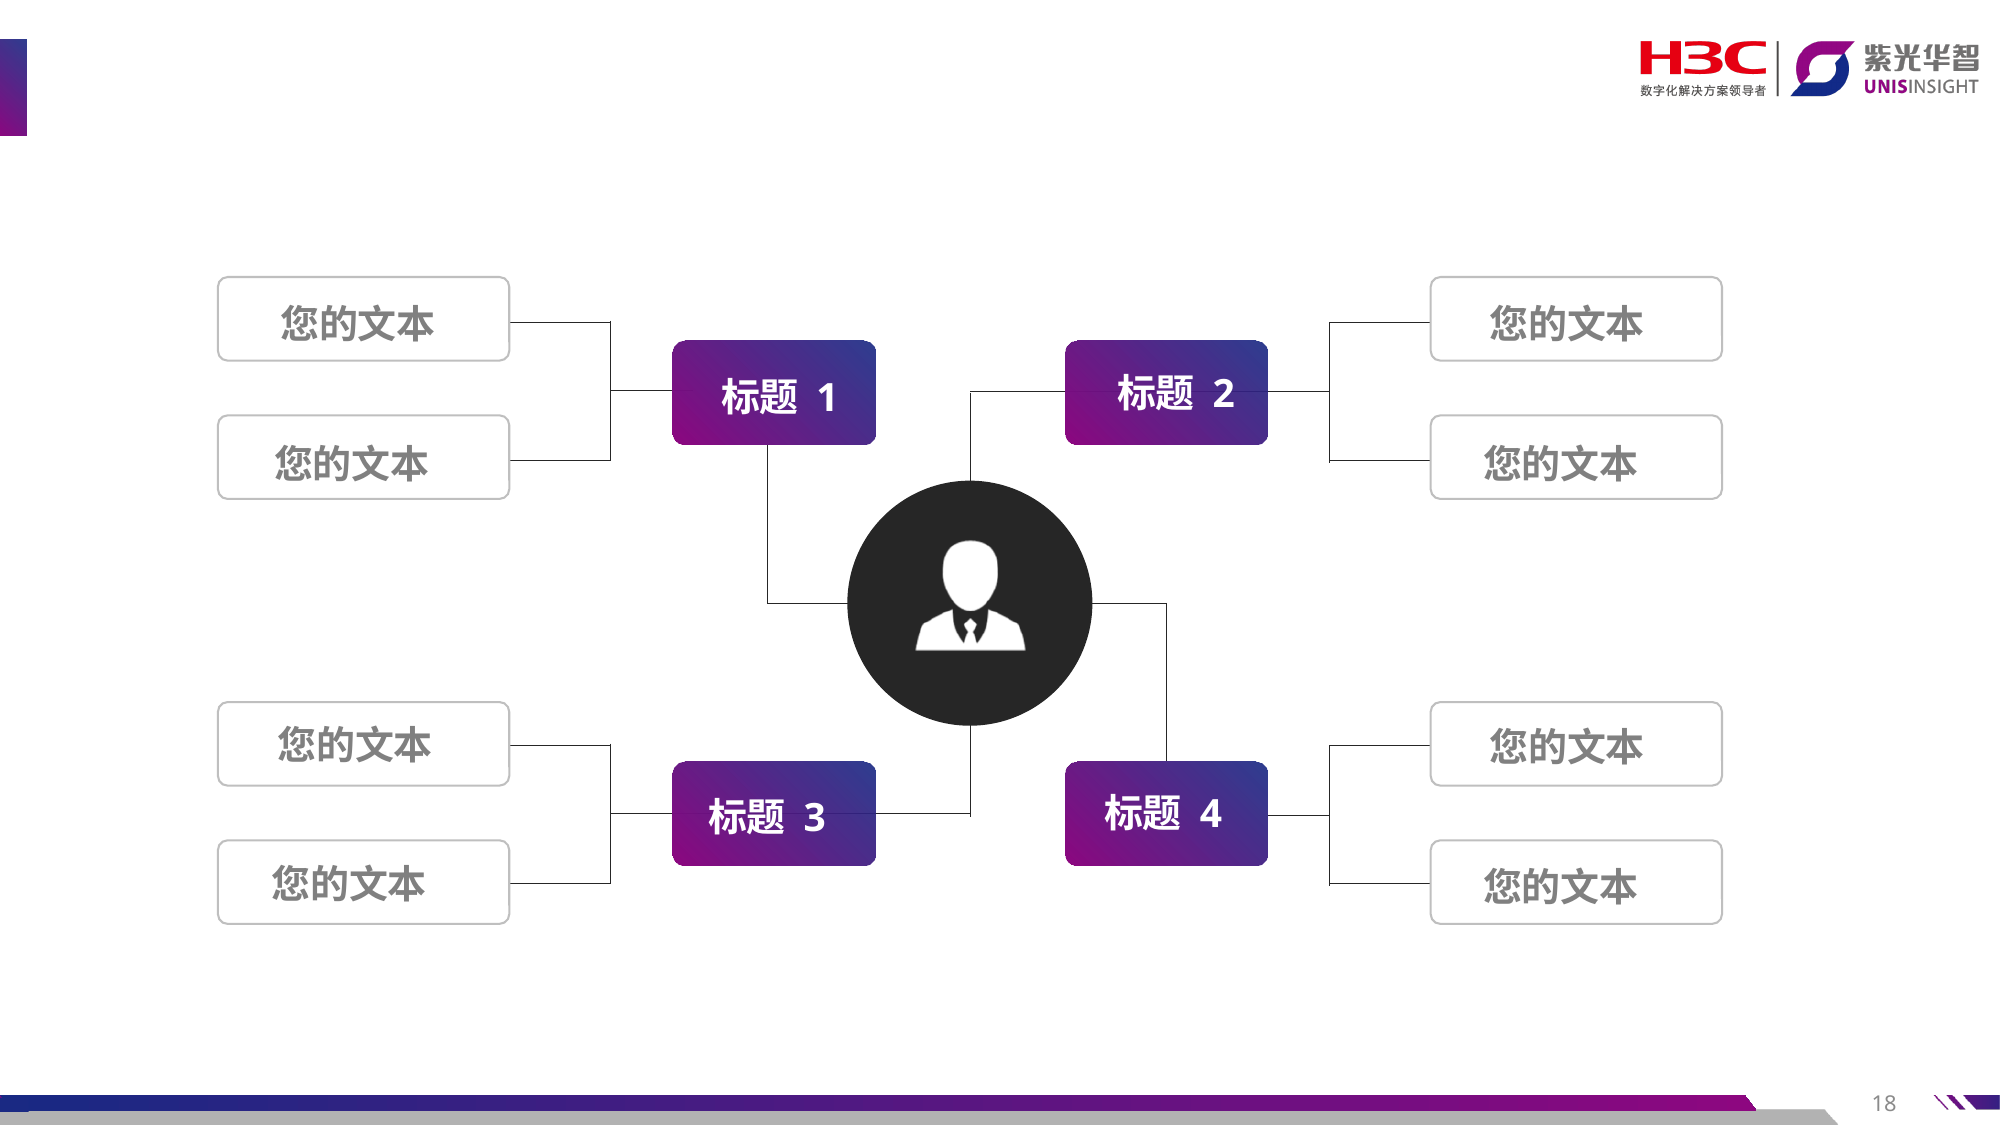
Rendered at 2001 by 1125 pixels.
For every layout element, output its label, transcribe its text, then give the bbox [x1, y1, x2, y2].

picture [0, 1095, 2000, 1125]
text_box 您的文本 [259, 431, 467, 494]
picture [909, 534, 1031, 656]
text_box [509, 320, 1431, 886]
text_box [216, 275, 511, 362]
text_box [216, 414, 509, 500]
text_box 您的文本 [265, 292, 473, 354]
text_box 您的文本 [1468, 854, 1676, 917]
text_box 您的文本 [256, 852, 465, 914]
text_box 您的文本 [1468, 431, 1676, 494]
text_box 您的文本 [262, 713, 471, 775]
text_box [1431, 414, 1724, 500]
text_box [1429, 839, 1724, 925]
text_box [216, 839, 511, 925]
text_box [1431, 701, 1724, 787]
text_box [1429, 275, 1724, 362]
picture [1638, 39, 1981, 97]
text_box [216, 701, 509, 787]
text_box 您的文本 [1474, 715, 1683, 777]
text_box 您的文本 [1474, 292, 1683, 354]
